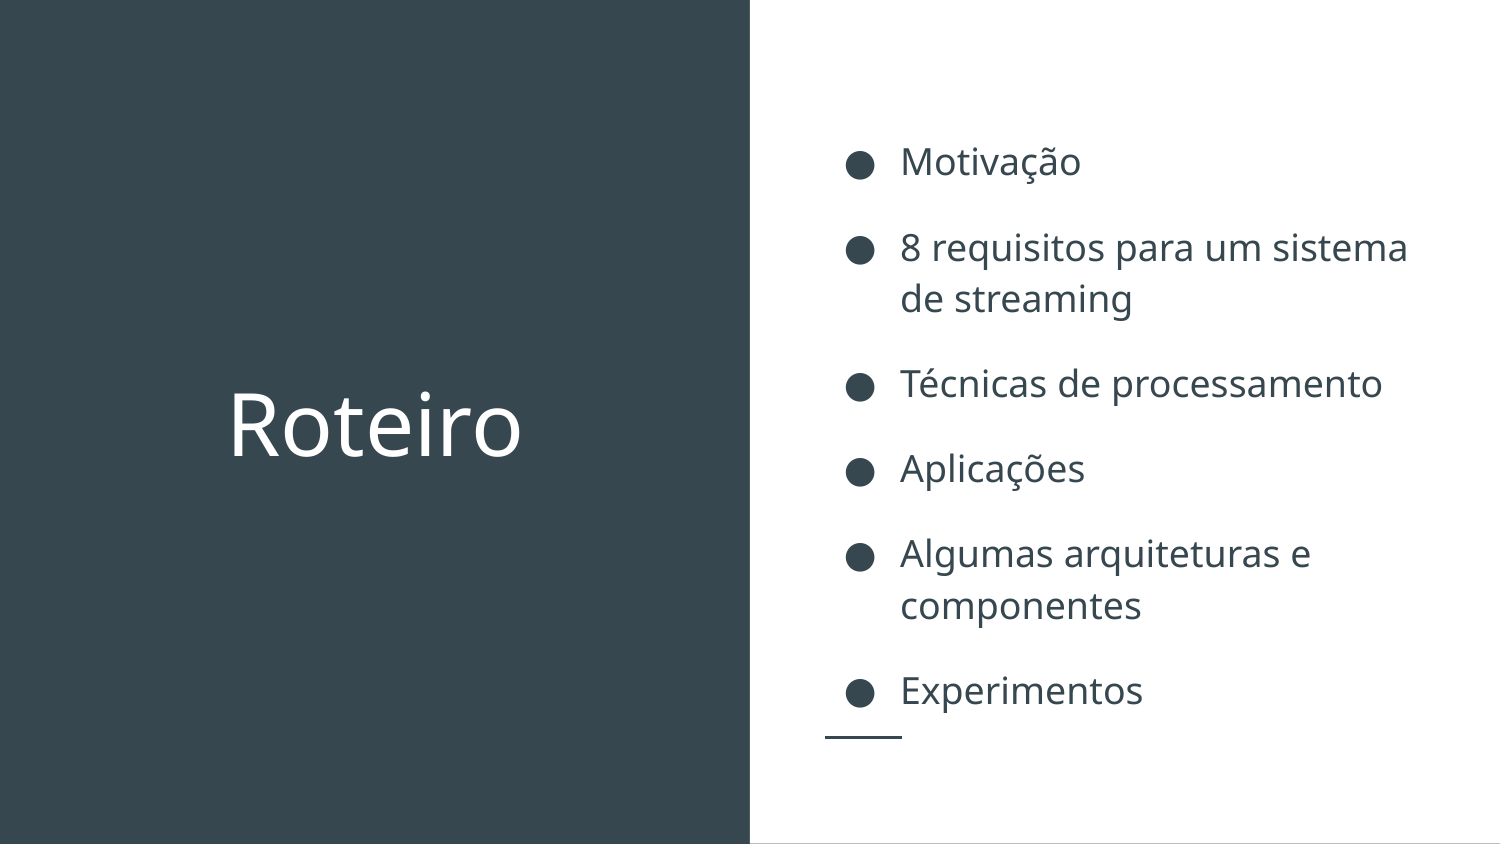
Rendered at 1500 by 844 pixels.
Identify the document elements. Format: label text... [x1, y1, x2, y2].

list Motivação 8 requisitos para um sistema de streaming Técnicas de processamento Aplicações Algumas arquiteturas e componentes Experimentos [810, 118, 1440, 725]
title Roteiro [43, 281, 708, 562]
